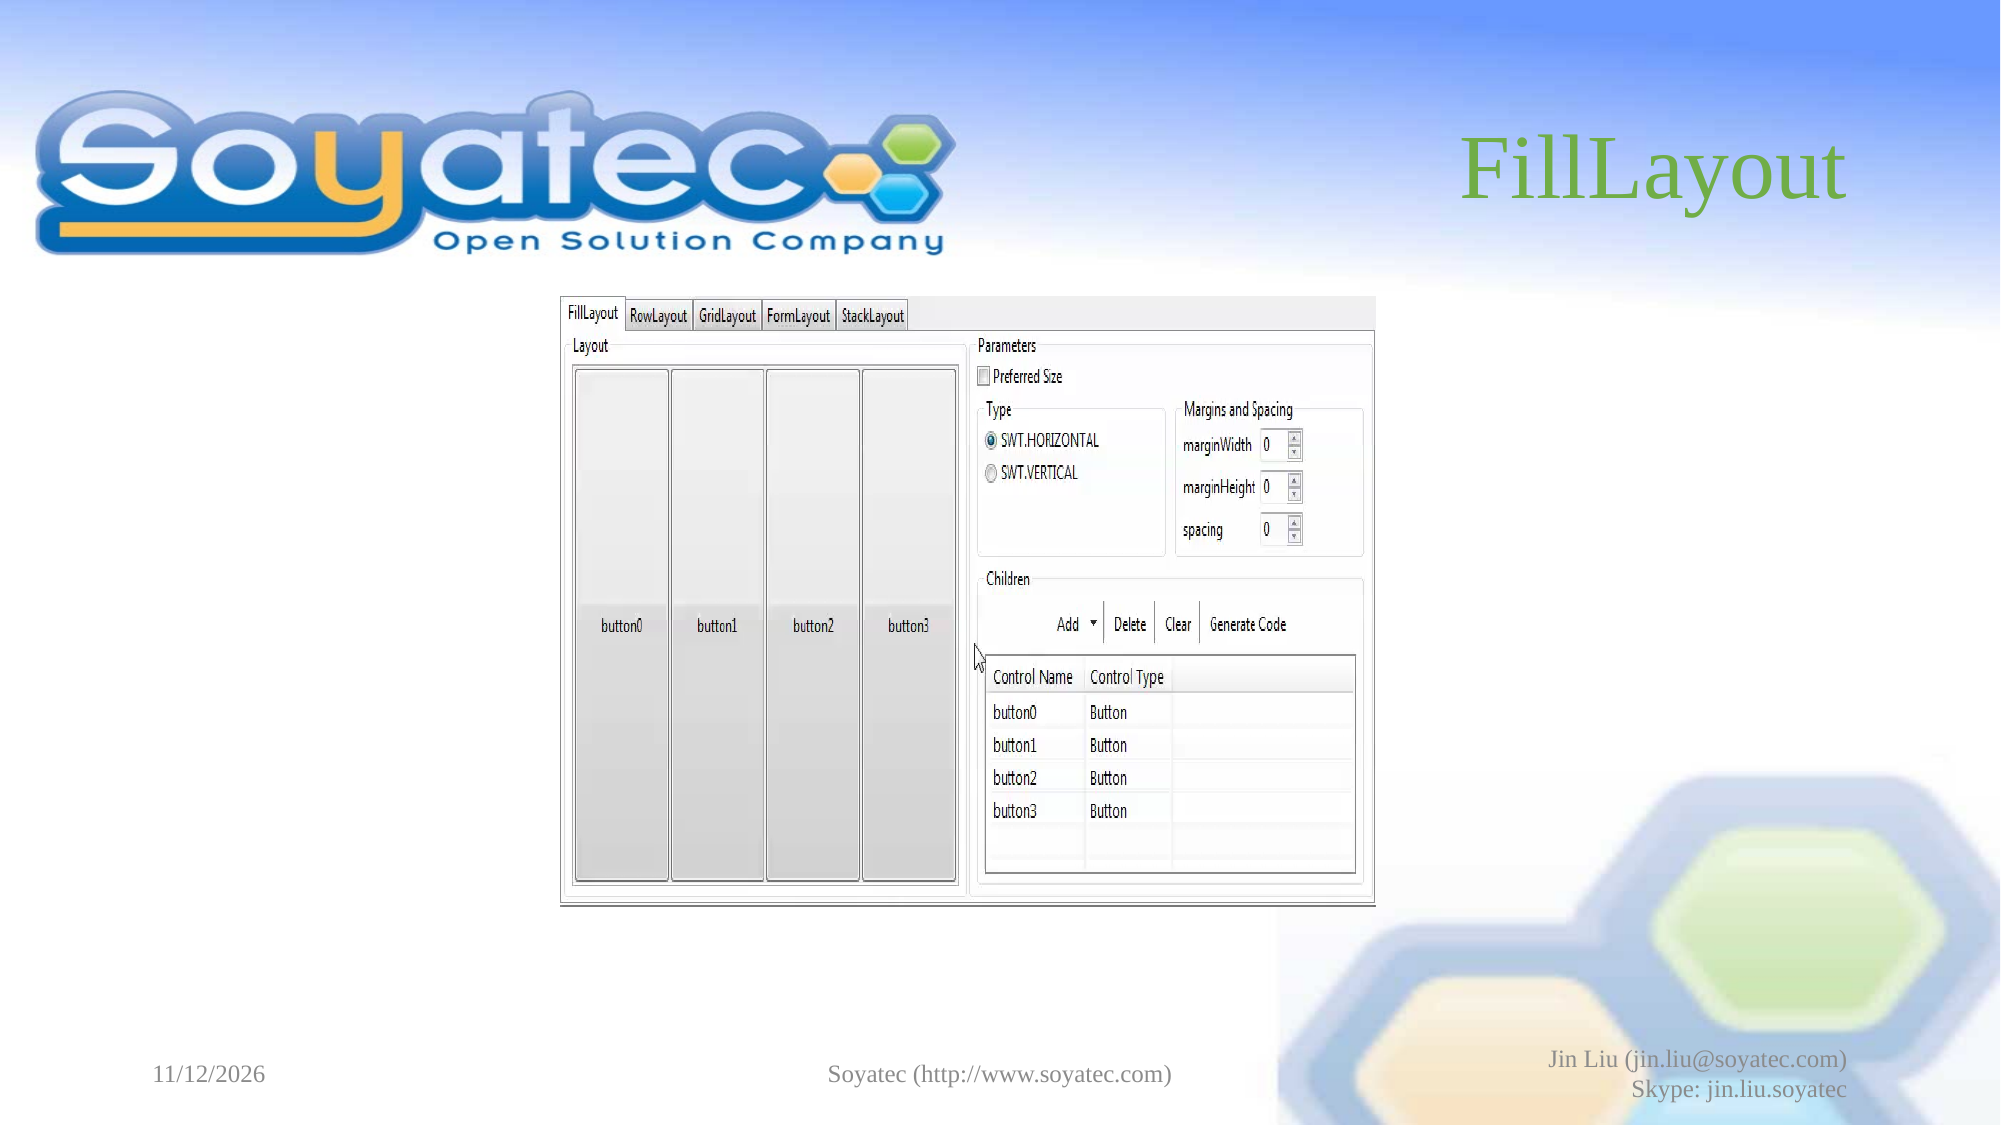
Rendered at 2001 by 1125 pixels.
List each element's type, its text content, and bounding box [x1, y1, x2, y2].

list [560, 295, 1377, 908]
slide_number Jin Liu (jin.liu@soyatec.com) Skype: jin.liu.soyatec [1412, 1042, 1863, 1103]
footer Soyatec (http://www.soyatec.com) [662, 1042, 1338, 1103]
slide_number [137, 1042, 588, 1103]
title FillLayout [968, 59, 1863, 278]
picture [0, 0, 2001, 1125]
